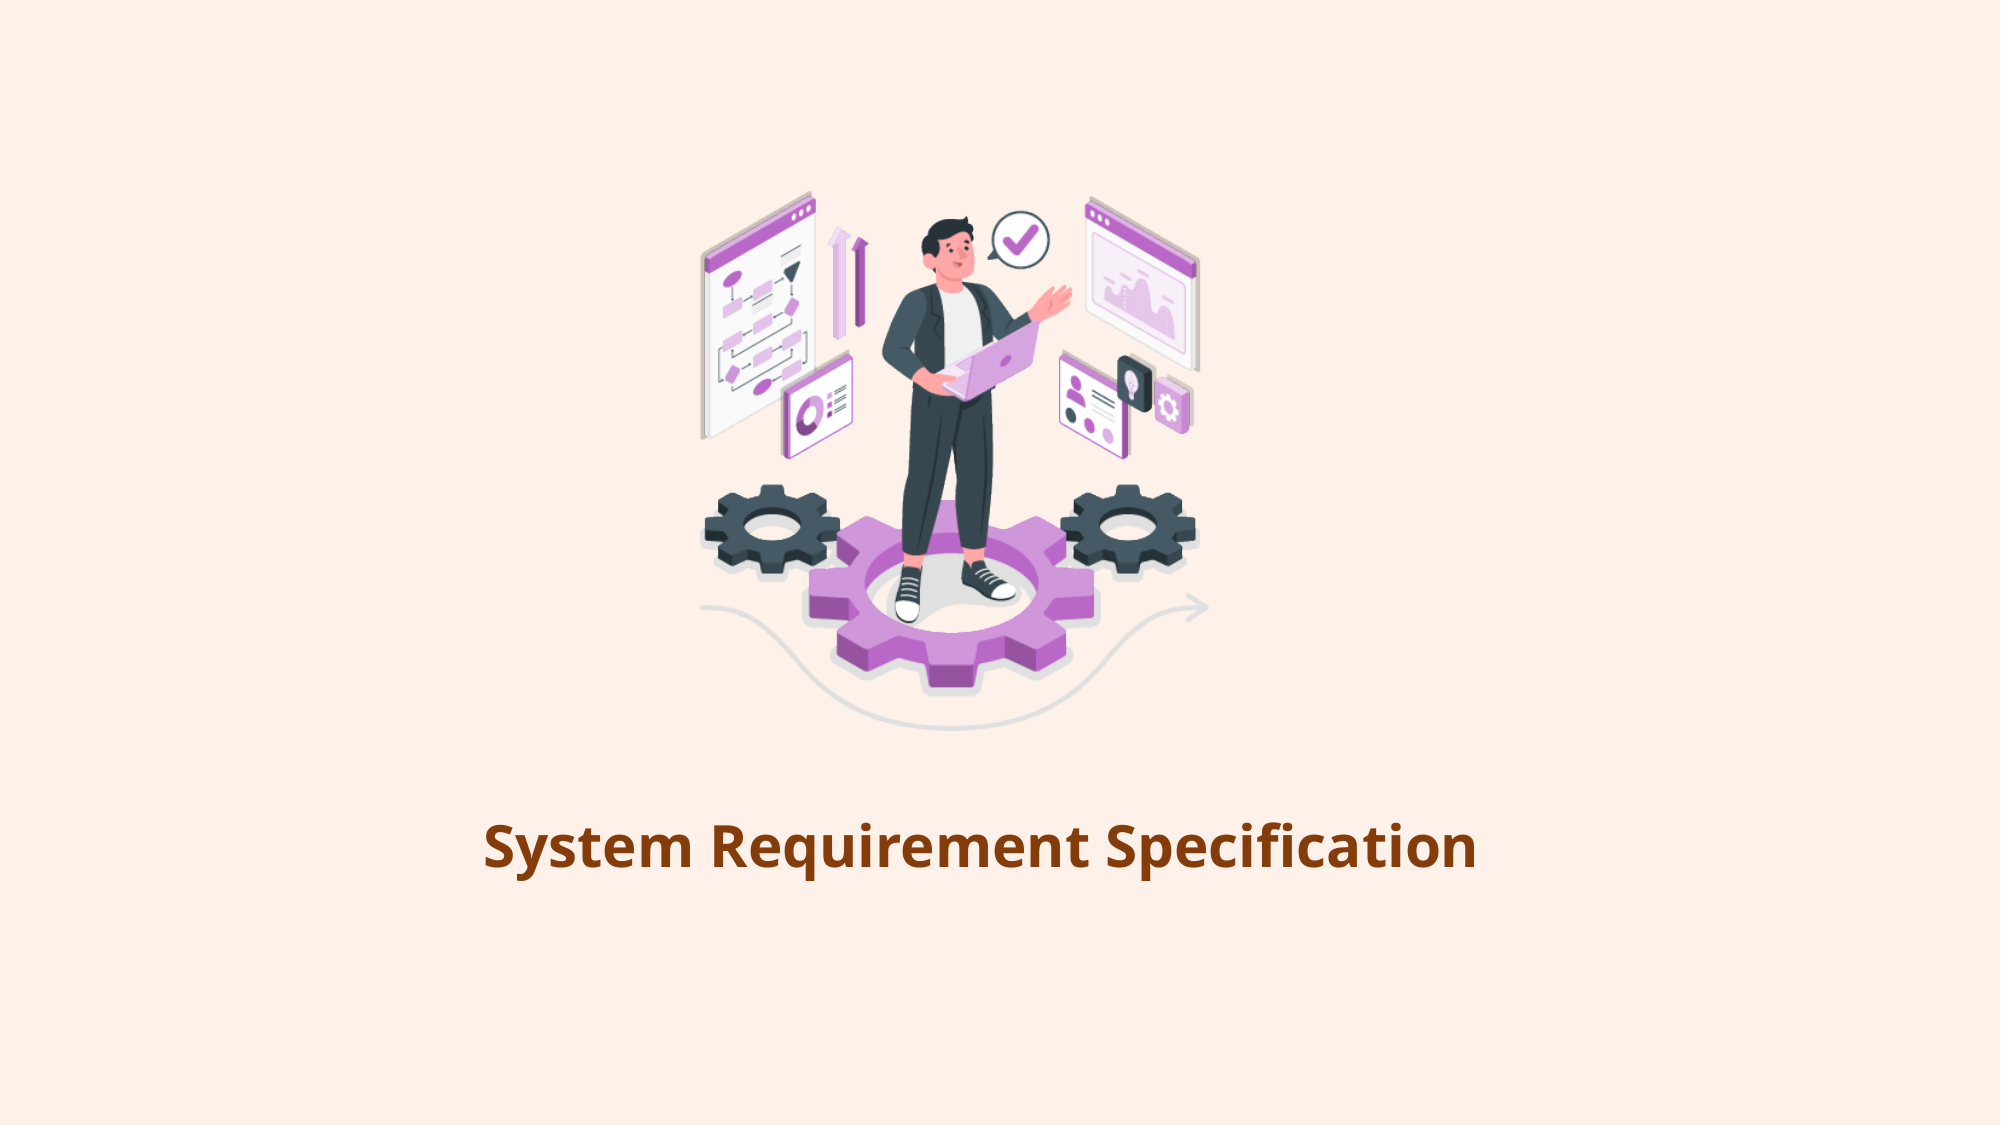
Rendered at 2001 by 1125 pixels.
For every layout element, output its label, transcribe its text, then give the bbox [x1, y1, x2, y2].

picture [700, 190, 1209, 732]
text_box System Requirement Specification [483, 809, 1495, 880]
